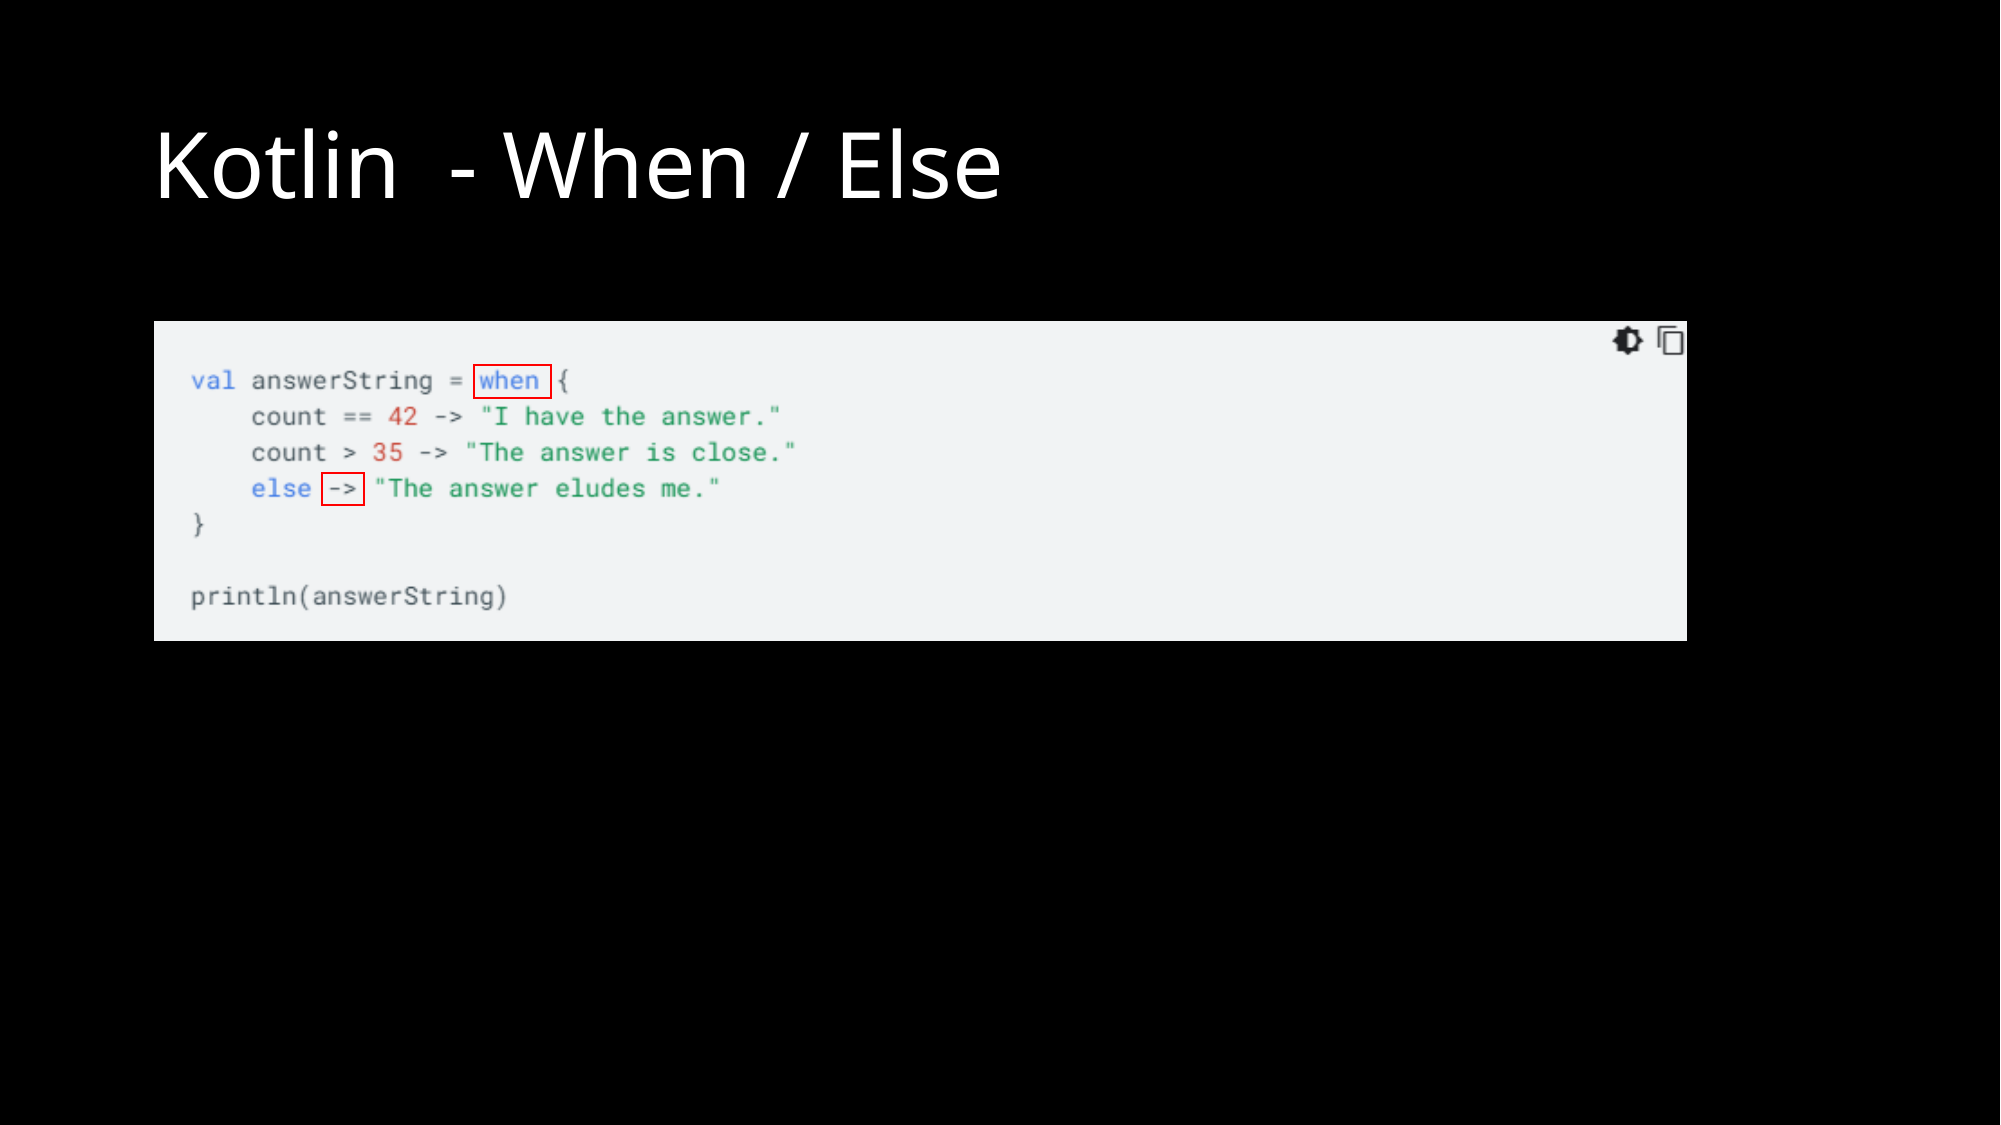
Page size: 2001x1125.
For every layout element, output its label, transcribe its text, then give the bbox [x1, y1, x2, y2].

title Kotlin - When / Else [137, 59, 1863, 278]
picture [154, 321, 1687, 641]
